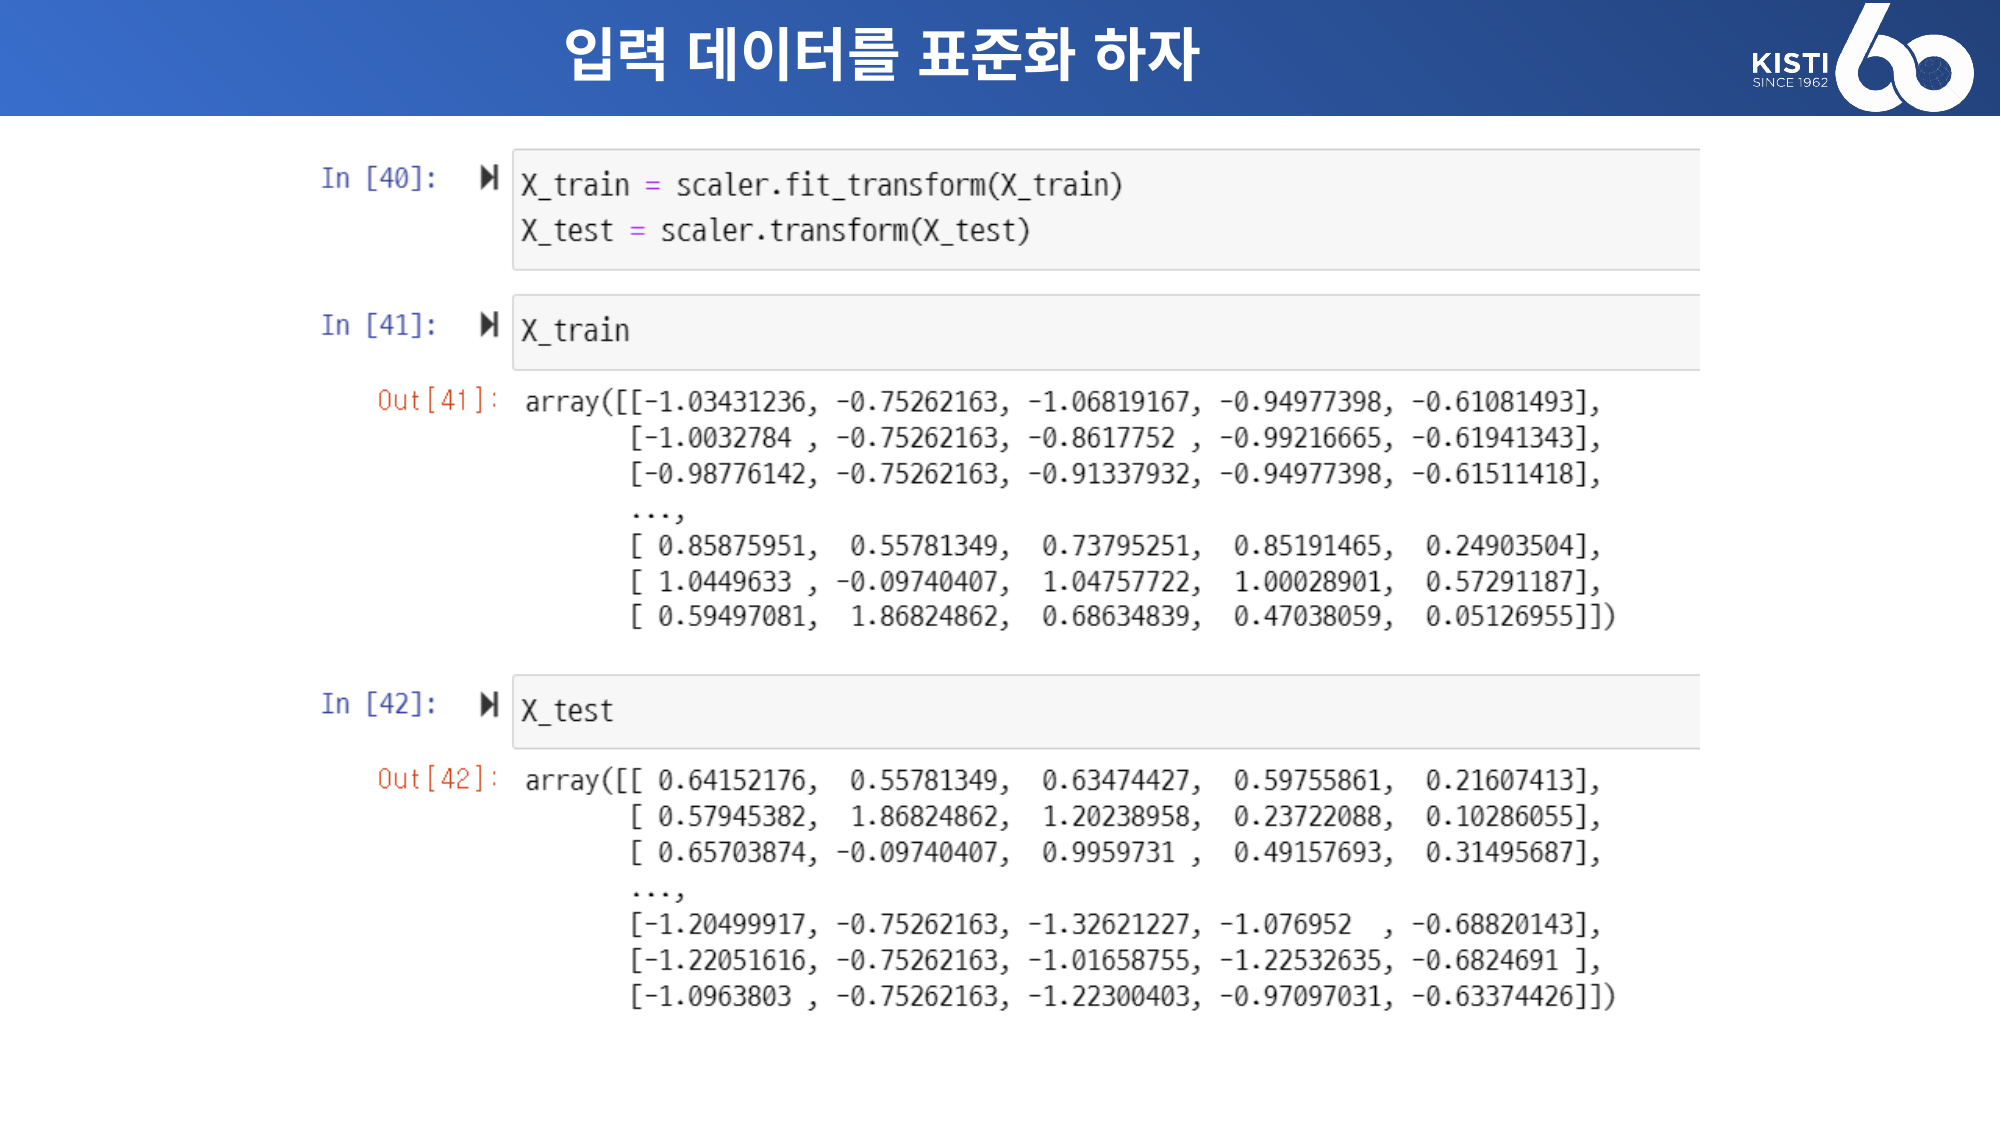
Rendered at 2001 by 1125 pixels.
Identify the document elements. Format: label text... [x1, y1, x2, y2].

title 입력 데이터를 표준화 하자 [53, 1, 1728, 114]
picture [1753, 3, 1974, 112]
picture [299, 138, 1700, 1039]
